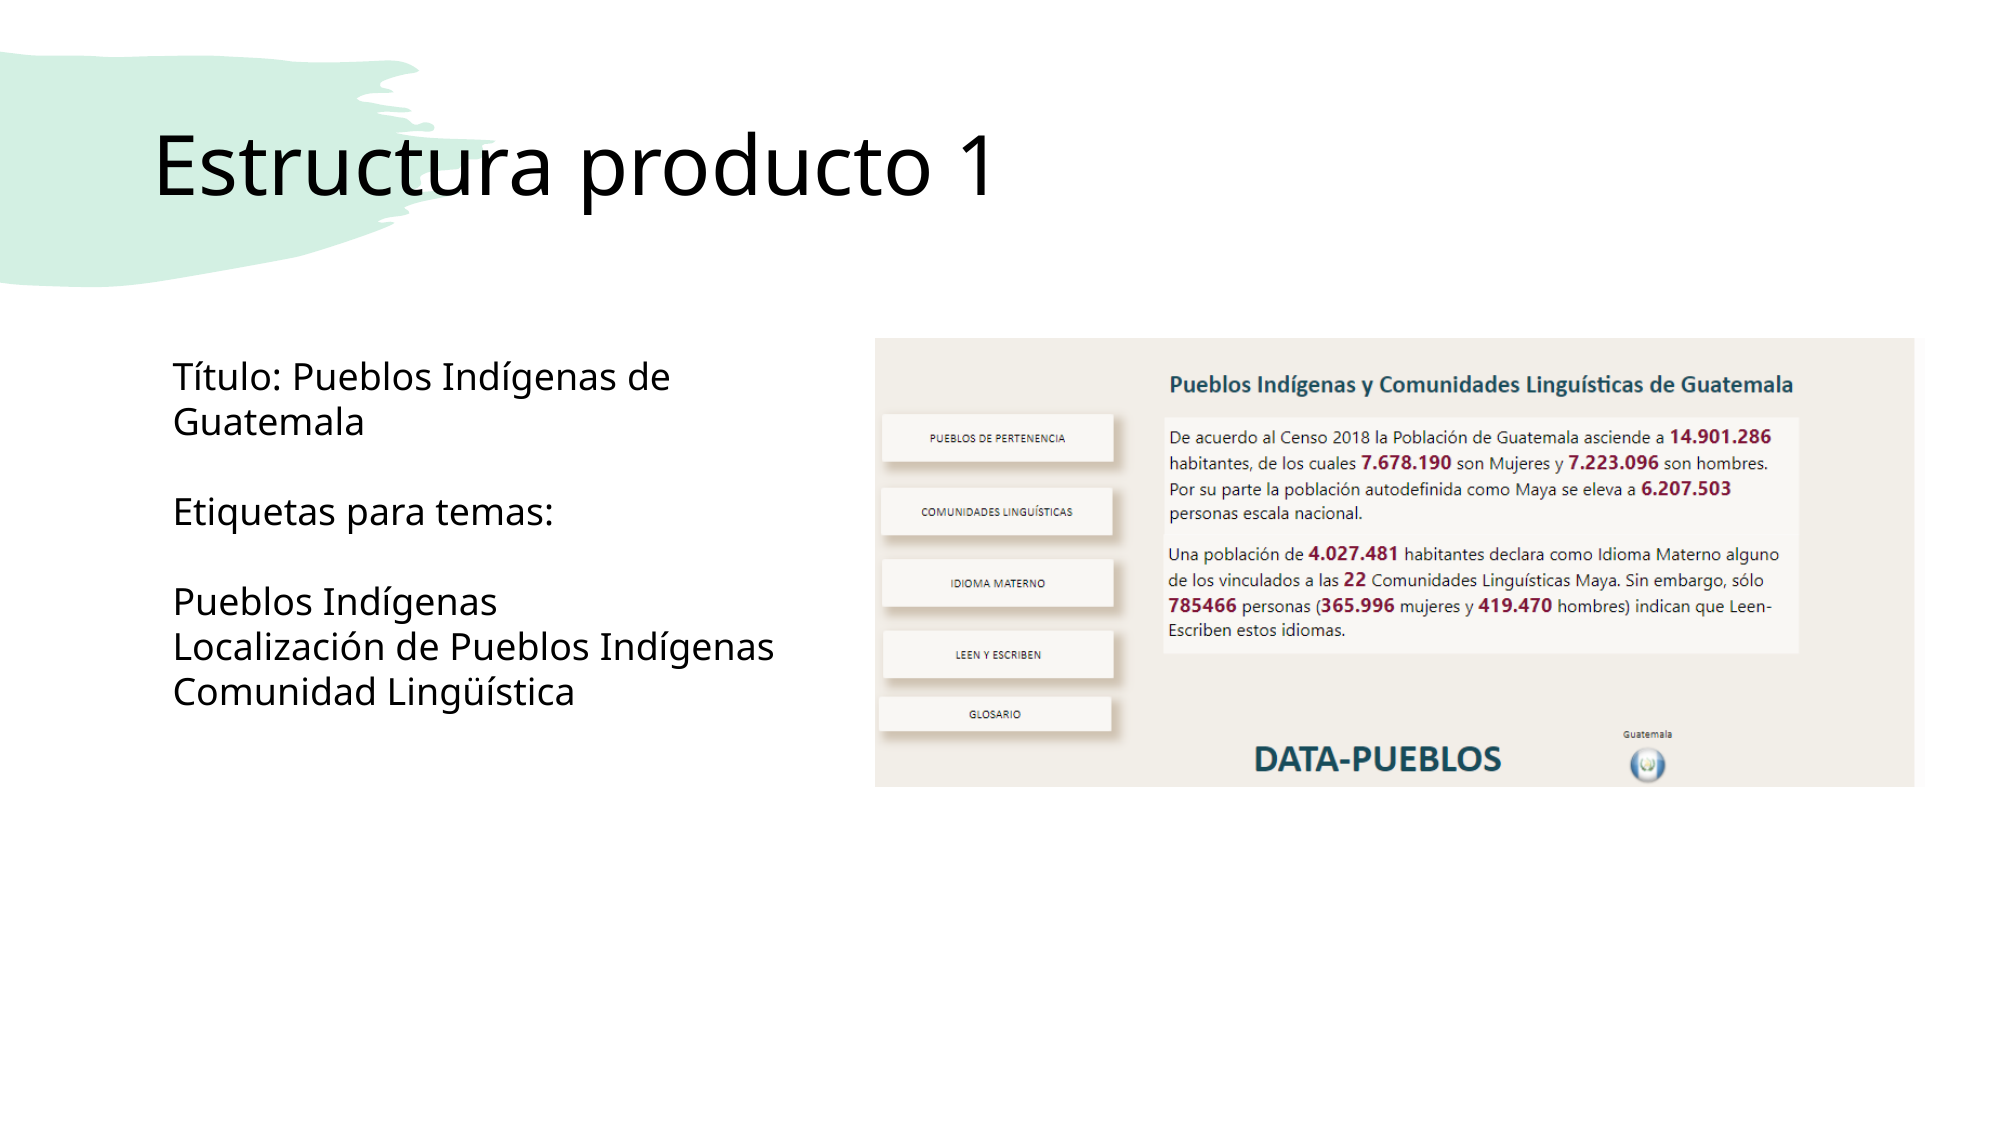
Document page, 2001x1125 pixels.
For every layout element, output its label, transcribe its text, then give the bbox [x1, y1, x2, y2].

text_box Título: Pueblos Indígenas de Guatemala Etiquetas para temas: Pueblos Indígenas Localización de Pueblos Indígenas Comunidad Lingüística [157, 345, 844, 765]
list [874, 338, 1925, 787]
title Estructura producto 1 [137, 59, 1863, 278]
